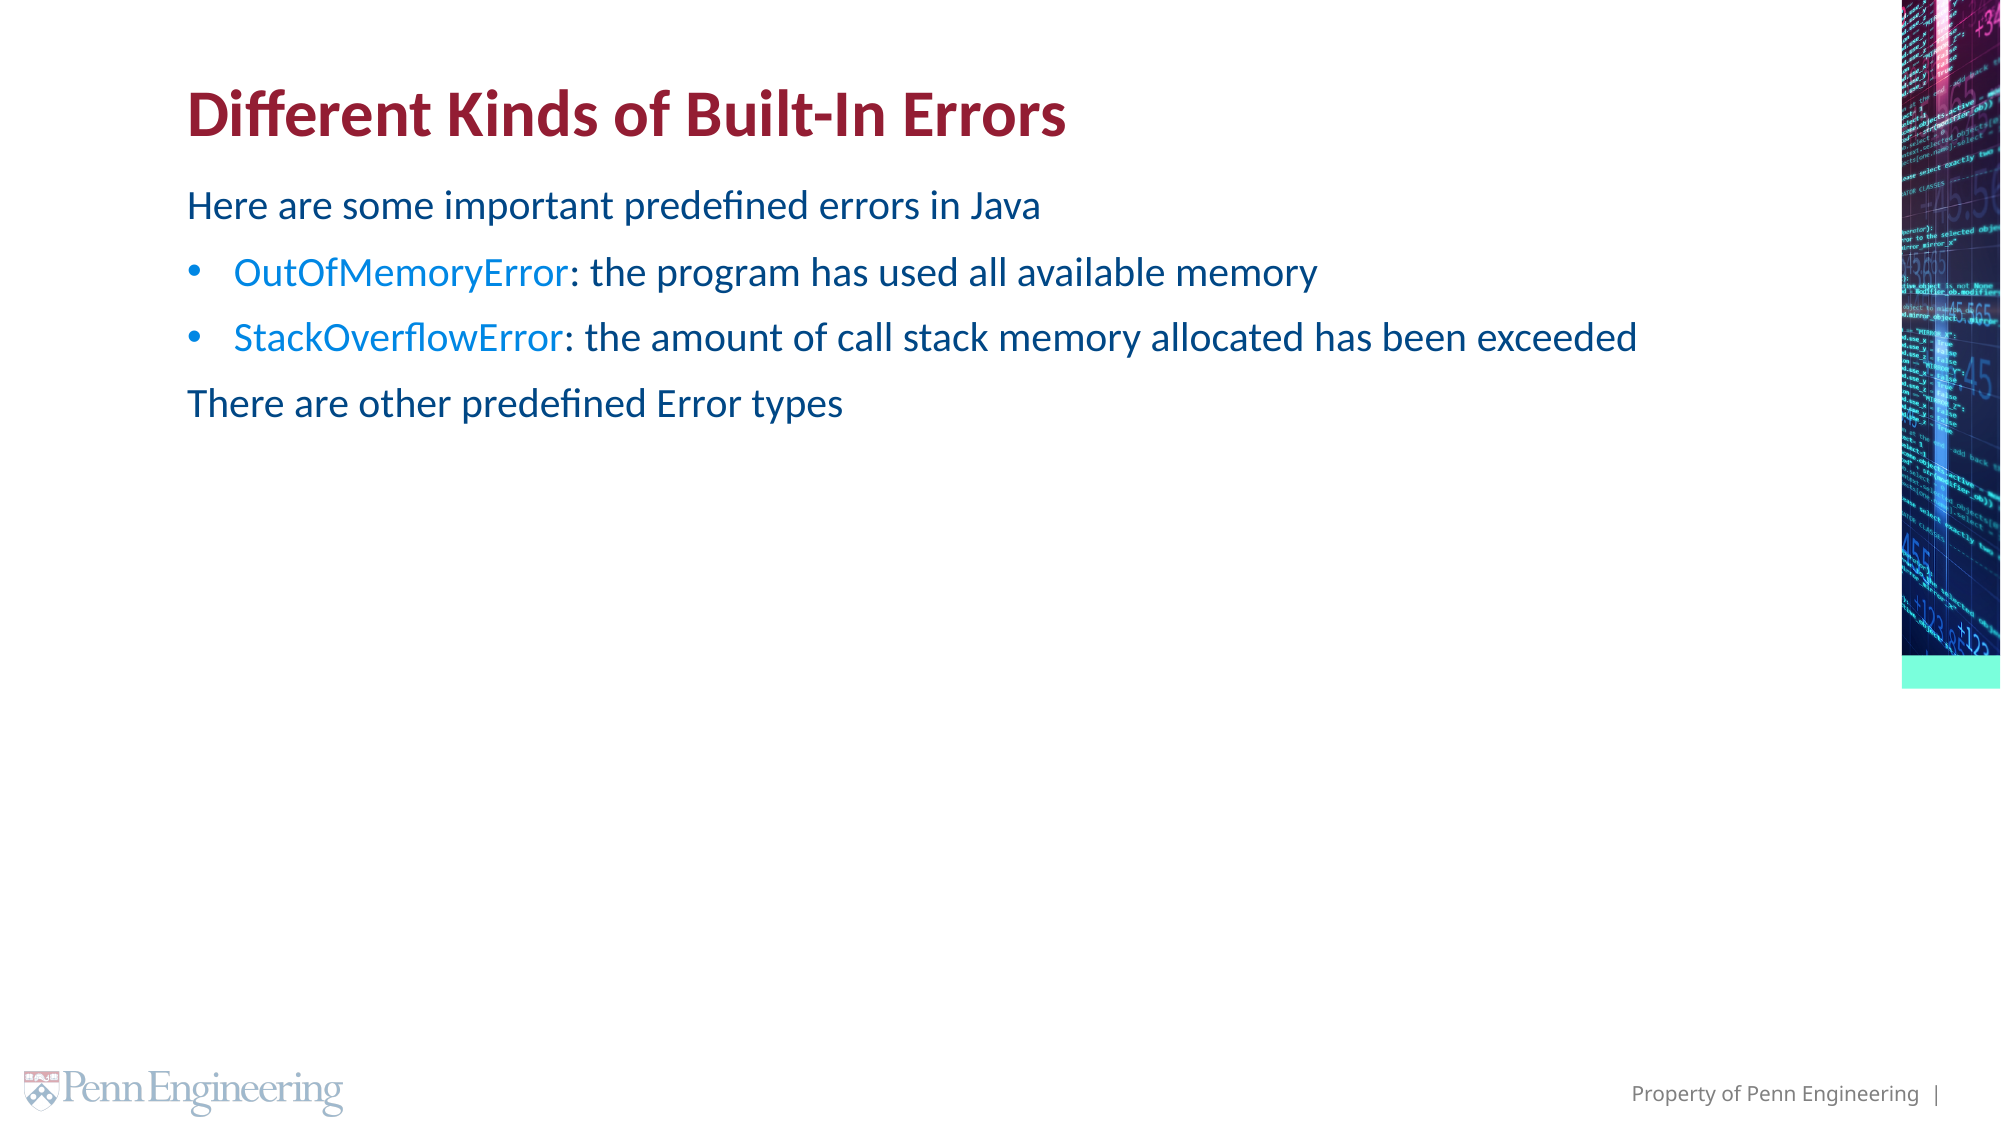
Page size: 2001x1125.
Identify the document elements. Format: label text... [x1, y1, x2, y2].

list Here are some important predefined errors in Java OutOfMemoryError: the program has used all available memory StackOverflowError: the amount of call stack memory allocated has been exceeded There are other predefined Error types [187, 184, 1871, 868]
picture [1901, 0, 2001, 655]
title Different Kinds of Built-In Errors [187, 54, 1871, 176]
